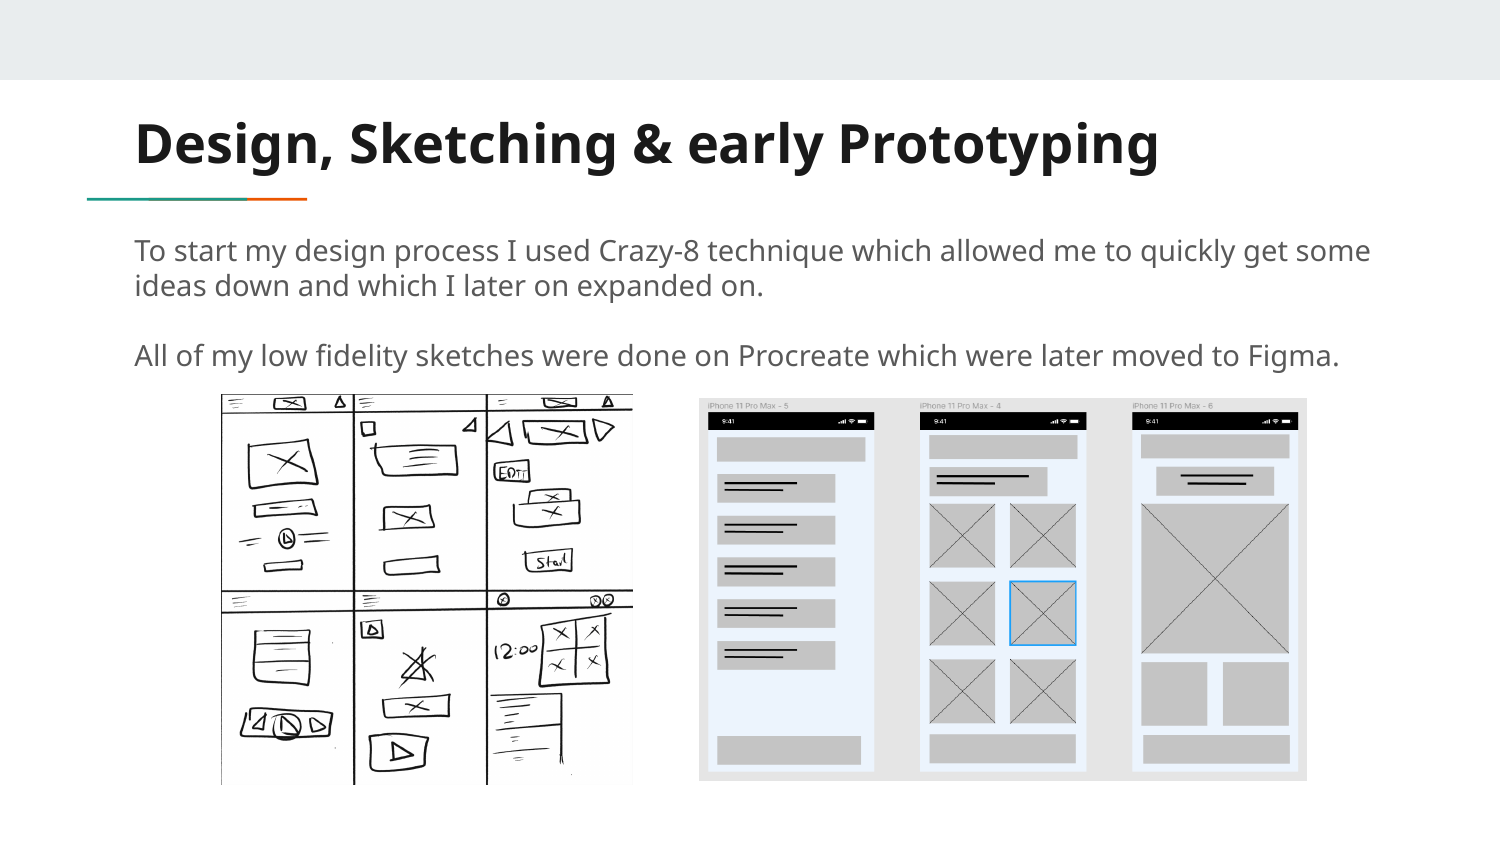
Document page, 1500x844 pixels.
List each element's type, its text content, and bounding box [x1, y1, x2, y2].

picture [698, 397, 1307, 782]
picture [220, 394, 633, 785]
title Design, Sketching & early Prototyping [119, 94, 1381, 183]
text_box To start my design process I used Crazy-8 technique which allowed me to quickly get some ideas down and which I later on expanded on. All of my low fidelity sketches were done on Procreate which were later moved to Figma. [119, 217, 1452, 402]
